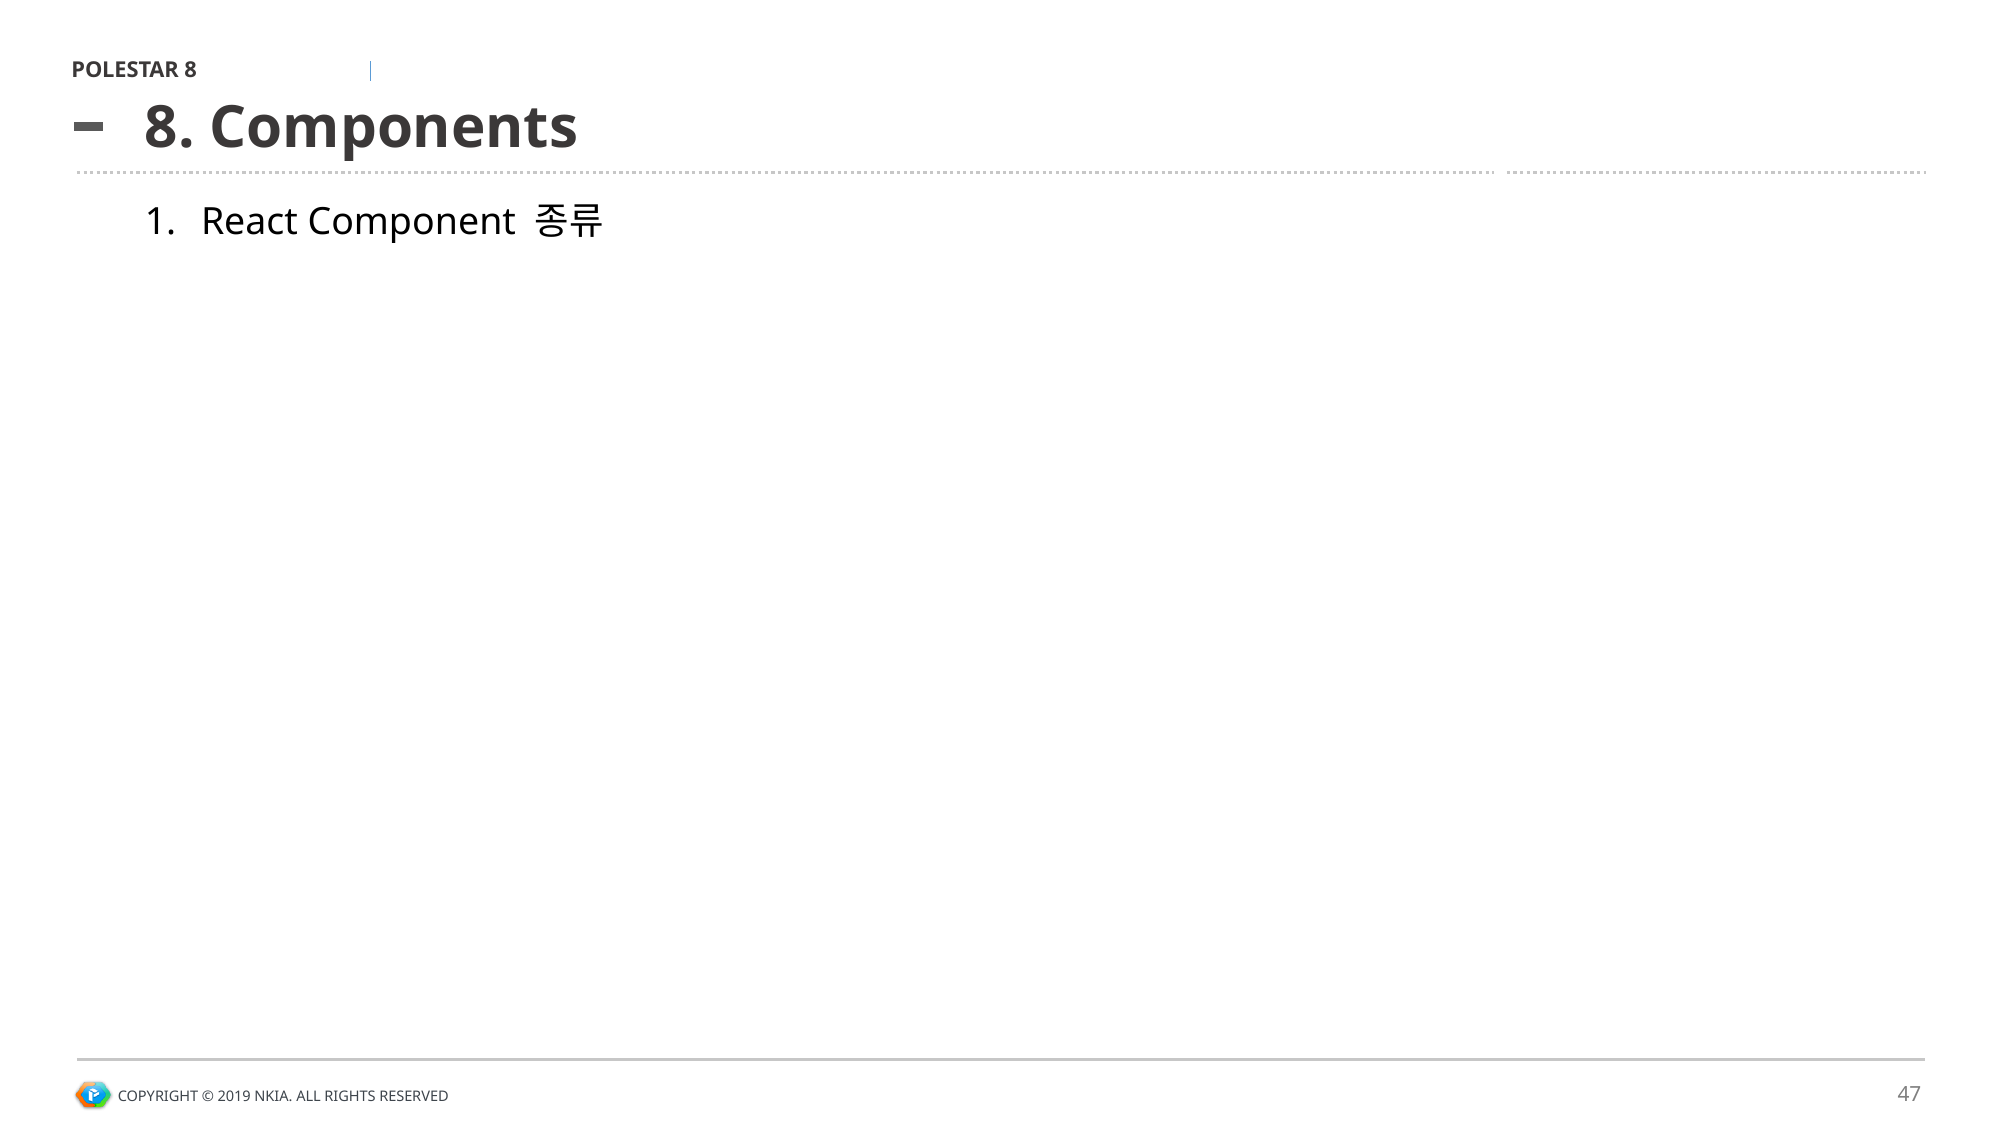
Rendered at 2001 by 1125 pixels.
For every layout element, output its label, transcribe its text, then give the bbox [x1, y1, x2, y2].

picture [67, 1079, 118, 1111]
title 8. Components [130, 89, 1597, 165]
text_box React Component 종류 [130, 189, 1855, 249]
